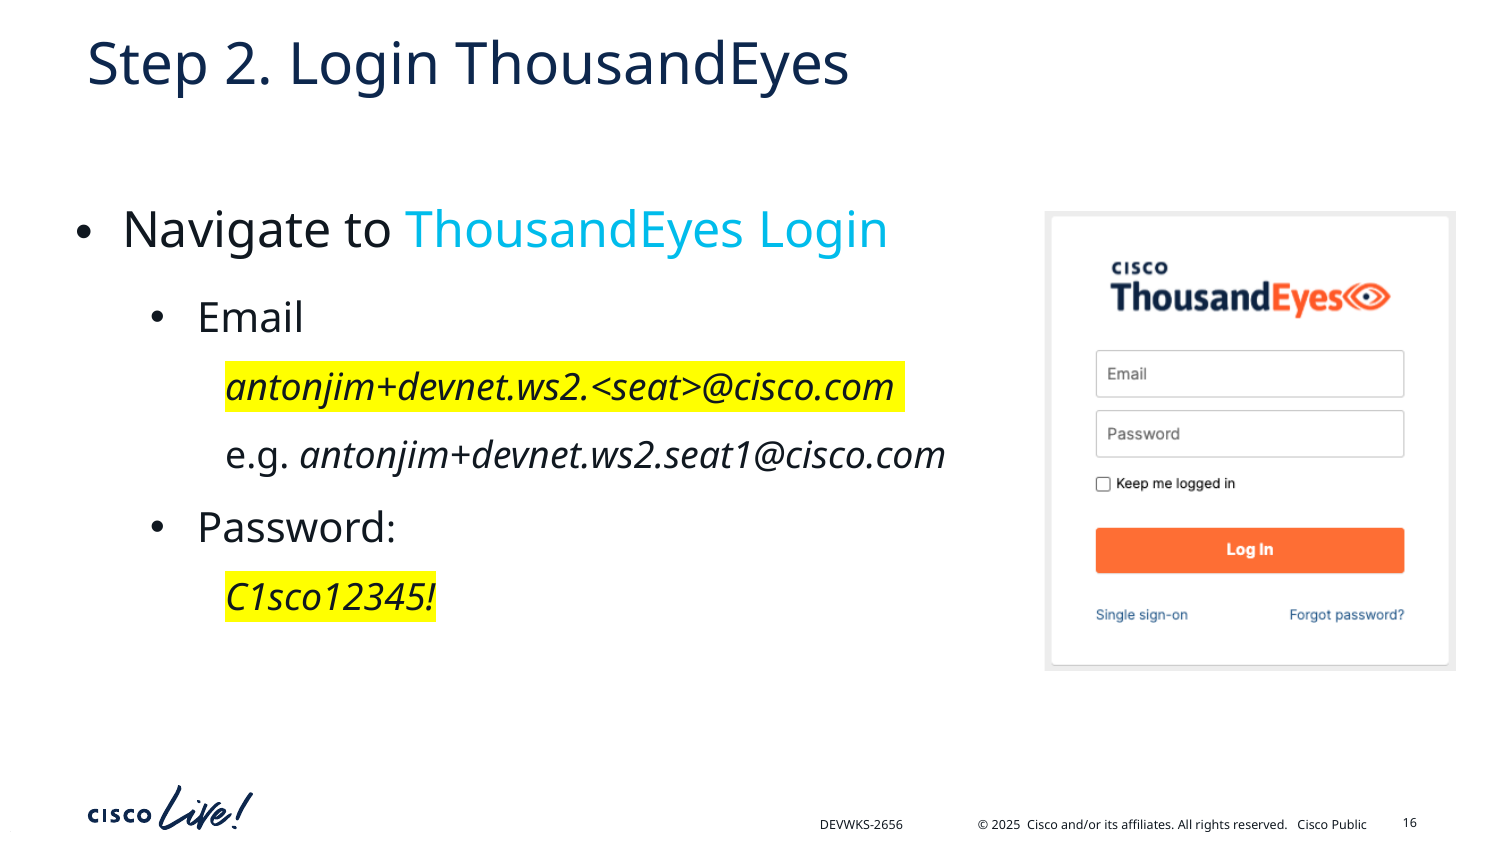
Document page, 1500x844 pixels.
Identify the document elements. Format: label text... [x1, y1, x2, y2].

text_box Navigate to ThousandEyes Login Email antonjim+devnet.ws2.<seat>@cisco.com e.g. antonjim+devnet.ws2.seat1@cisco.com Password: C1sco12345! [60, 156, 1029, 626]
slide_number 16 [1373, 800, 1432, 844]
picture [1044, 210, 1457, 671]
text_box Step 2. Login ThousandEyes [72, 32, 1429, 104]
footer DEVWKS-2656 [809, 811, 982, 838]
